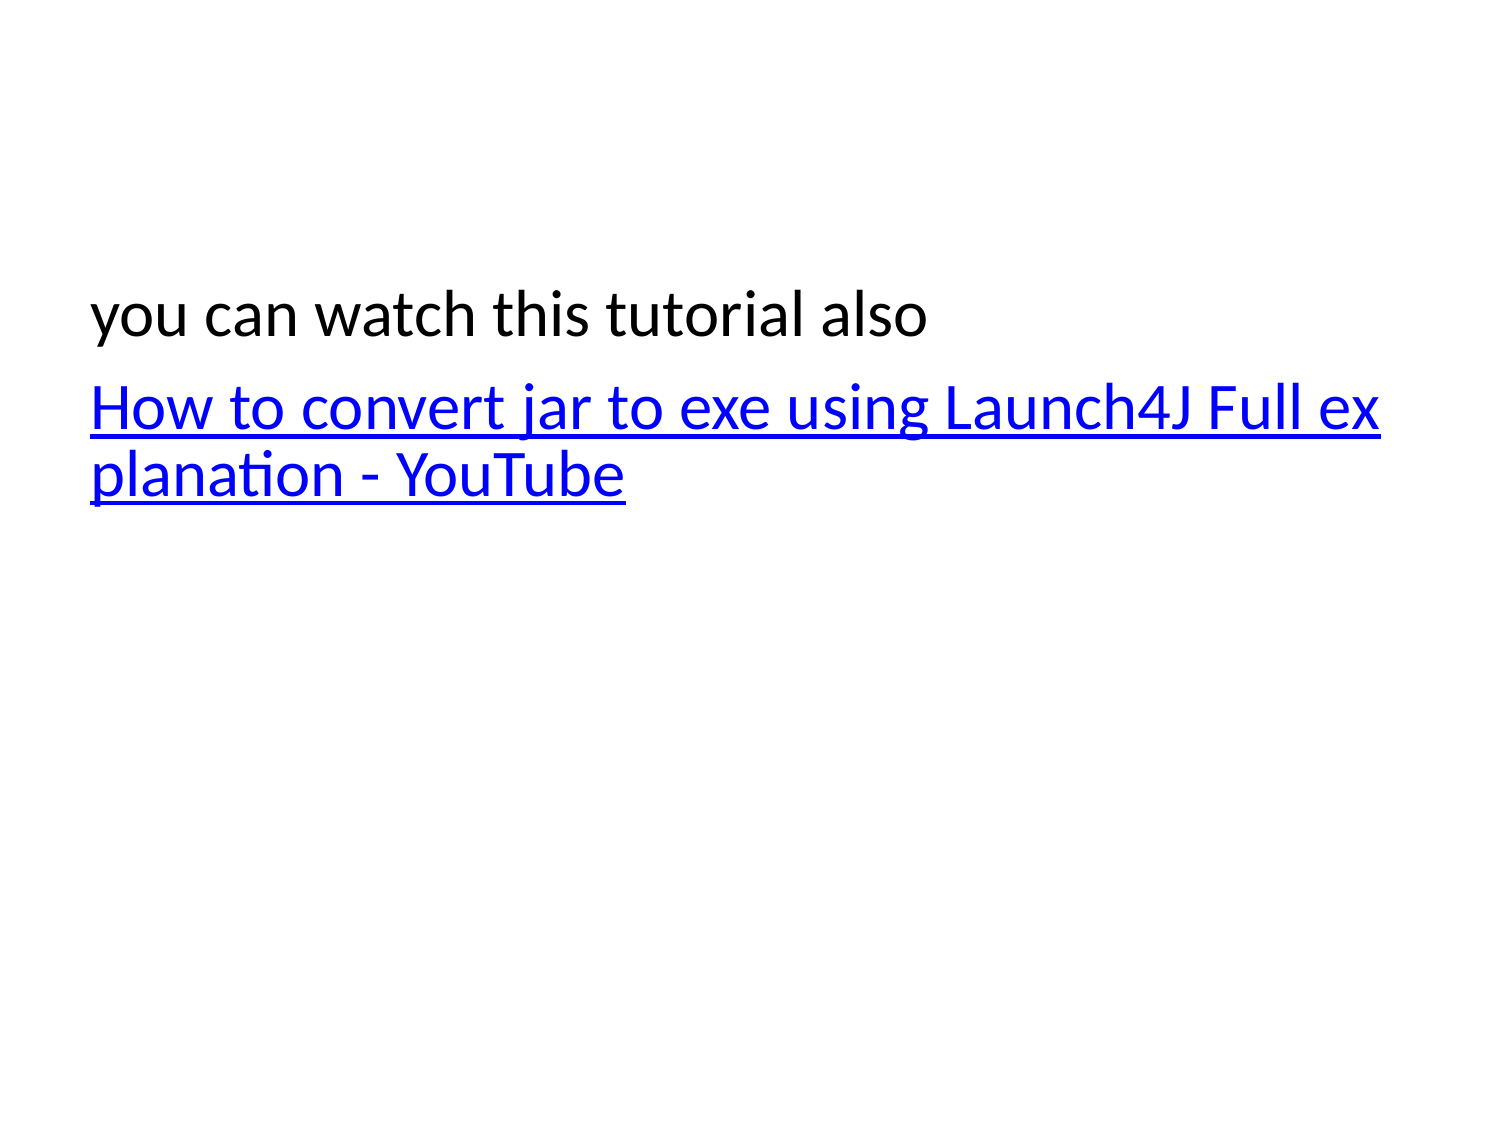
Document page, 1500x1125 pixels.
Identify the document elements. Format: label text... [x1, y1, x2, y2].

list you can watch this tutorial also How to convert jar to exe using Launch4J Full explanation - YouTube [75, 262, 1425, 1005]
